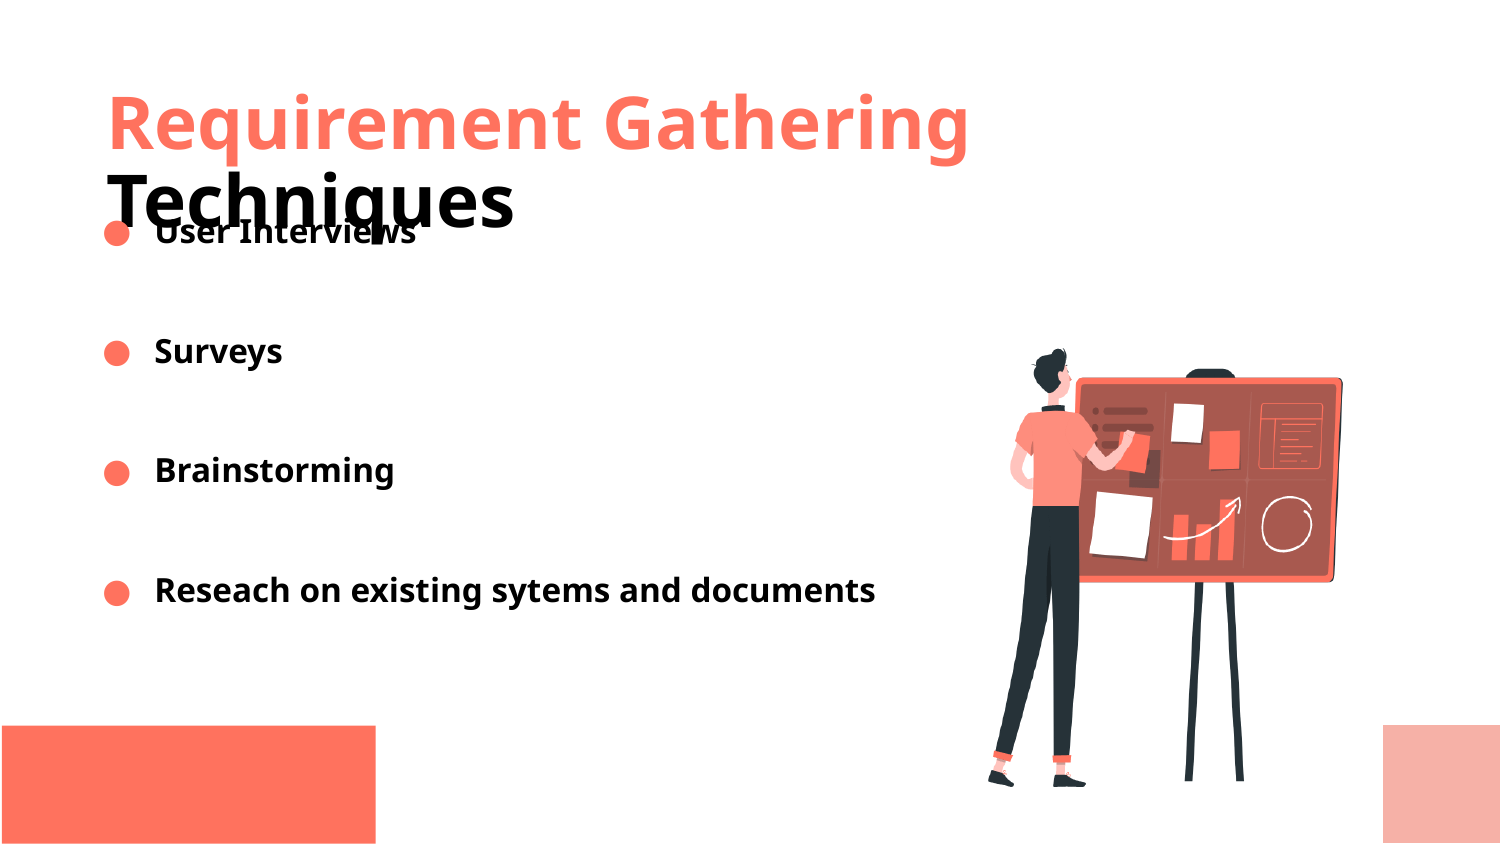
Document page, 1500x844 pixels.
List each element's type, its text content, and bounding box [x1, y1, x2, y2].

title Requirement Gathering Techniques [90, 71, 1396, 319]
list User Interviews Surveys Brainstorming Reseach on existing sytems and documents [64, 195, 1031, 805]
picture [966, 287, 1376, 805]
